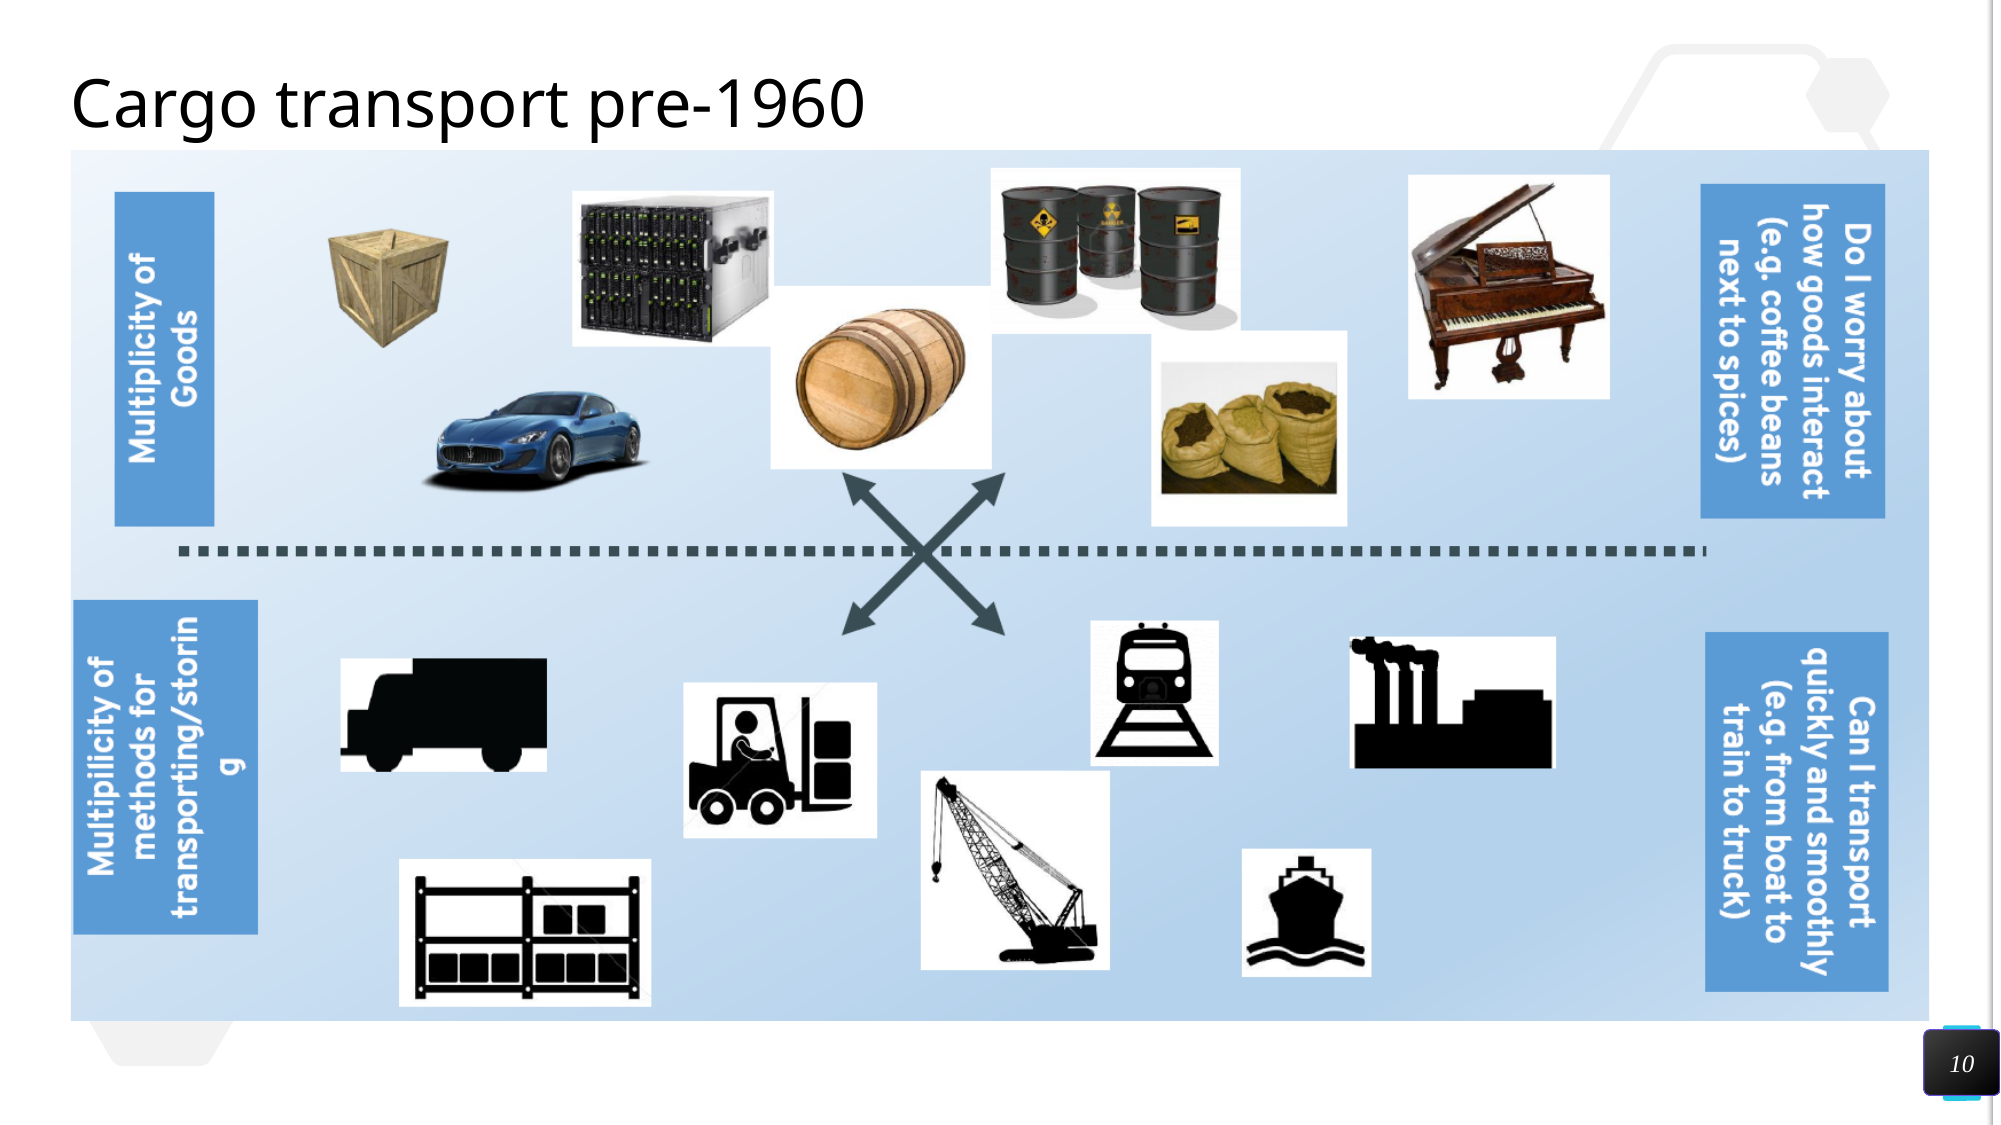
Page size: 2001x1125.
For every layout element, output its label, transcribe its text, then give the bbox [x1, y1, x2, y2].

slide_number 10 [1923, 1029, 2000, 1096]
picture [70, 150, 1930, 1021]
title Cargo transport pre-1960 [70, 70, 1930, 142]
